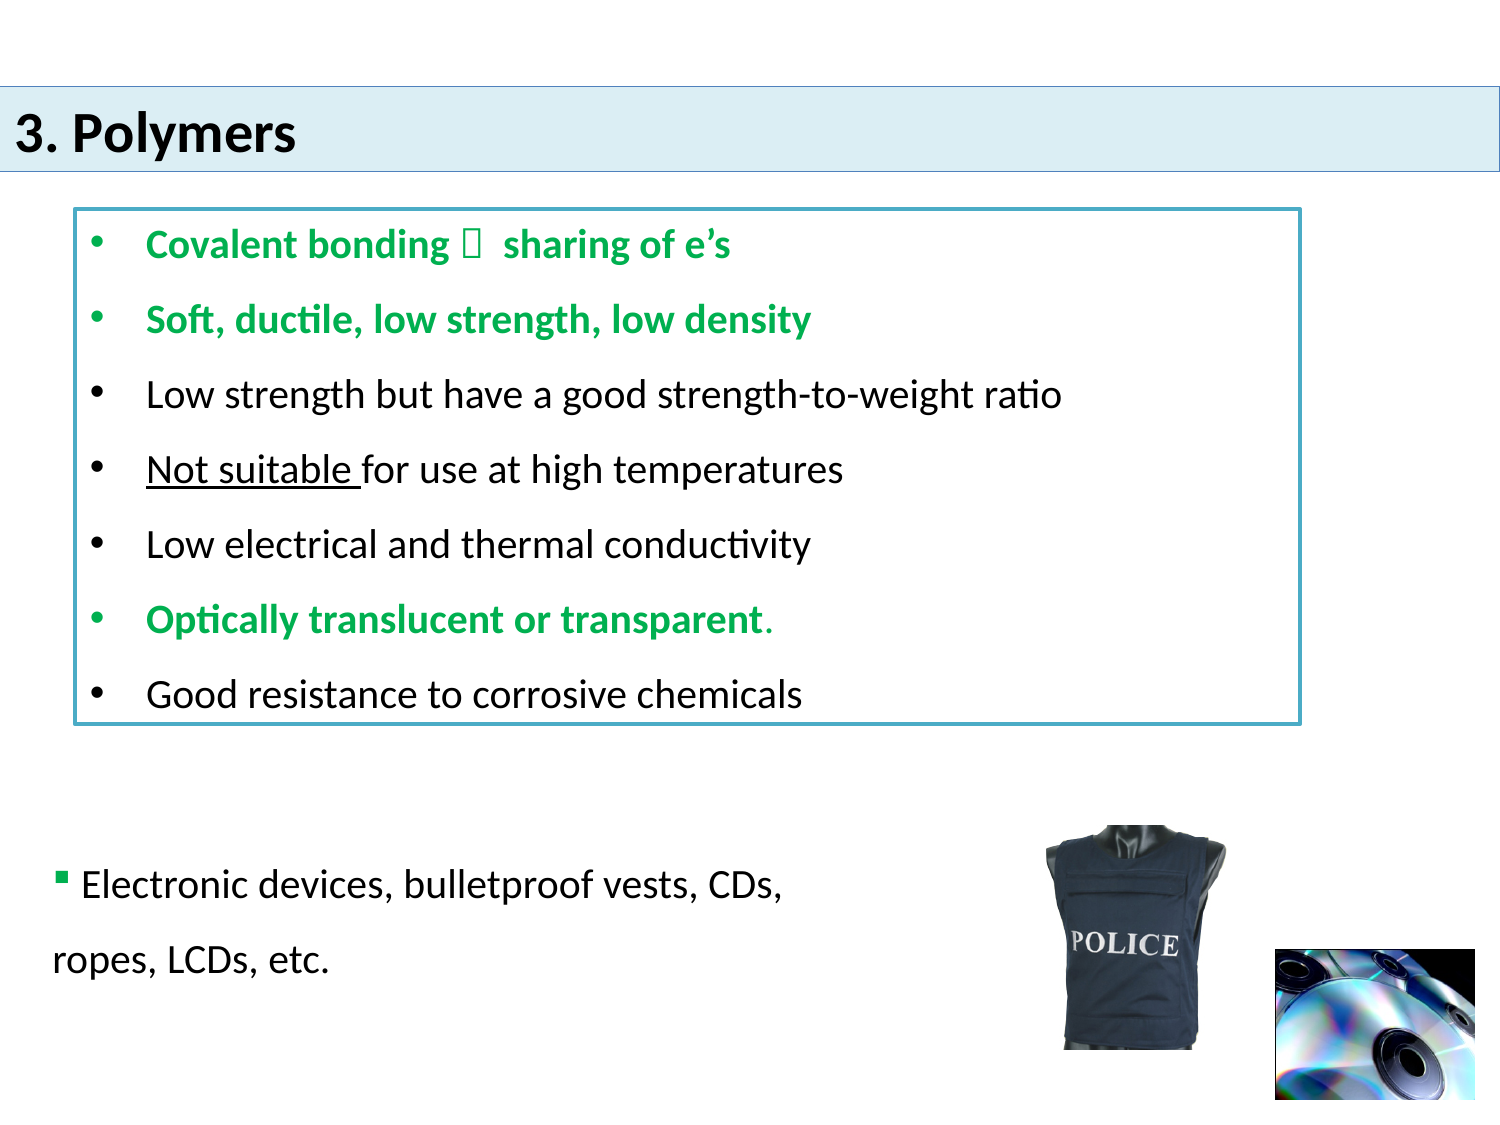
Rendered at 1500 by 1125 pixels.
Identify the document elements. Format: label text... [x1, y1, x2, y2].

picture [1037, 824, 1234, 1051]
text_box Electronic devices, bulletproof vests, CDs, ropes, LCDs, etc. [37, 824, 1036, 990]
picture [1274, 949, 1476, 1101]
text_box 3. Polymers [0, 86, 1500, 172]
text_box Covalent bonding  sharing of e’s Soft, ductile, low strength, low density Low strength but have a good strength-to-weight ratio Not suitable for use at high temperatures Low electrical and thermal conductivity Optically translucent or transparent. Good resistance to corrosive chemicals [73, 207, 1302, 726]
